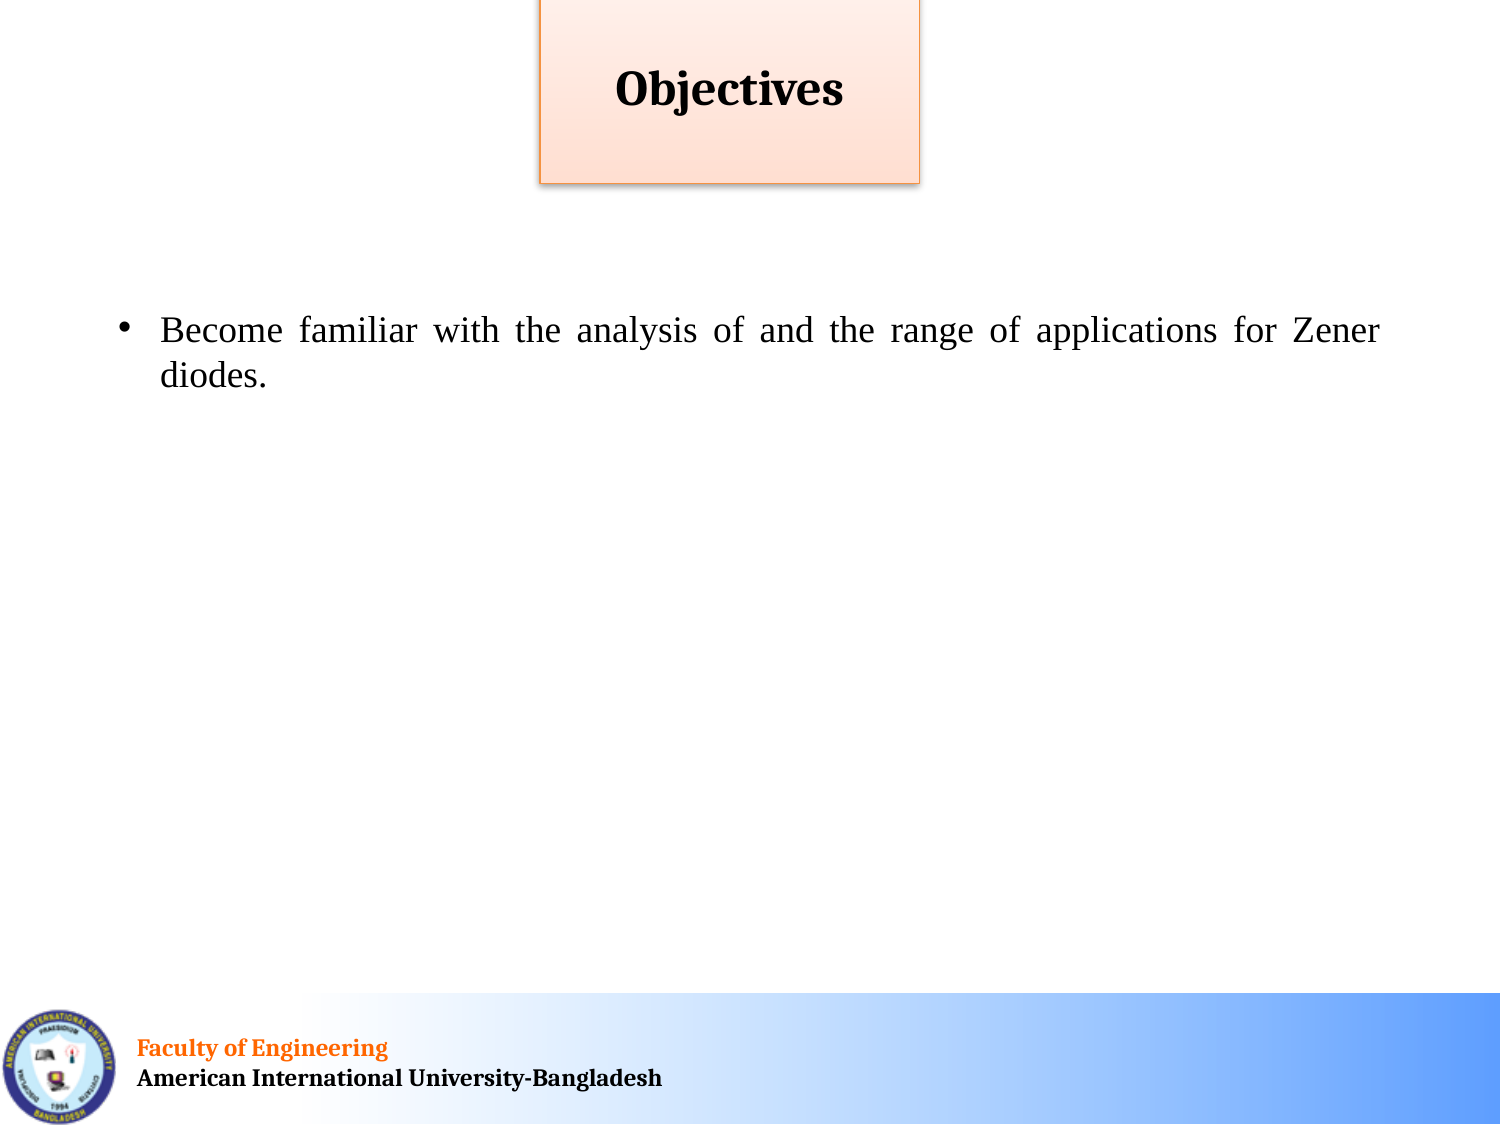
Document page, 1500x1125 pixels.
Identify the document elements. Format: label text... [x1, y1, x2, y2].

picture [0, 1007, 119, 1125]
title Objectives [539, 0, 920, 184]
list Become familiar with the analysis of and the range of applications for Zener diodes. [103, 297, 1397, 428]
